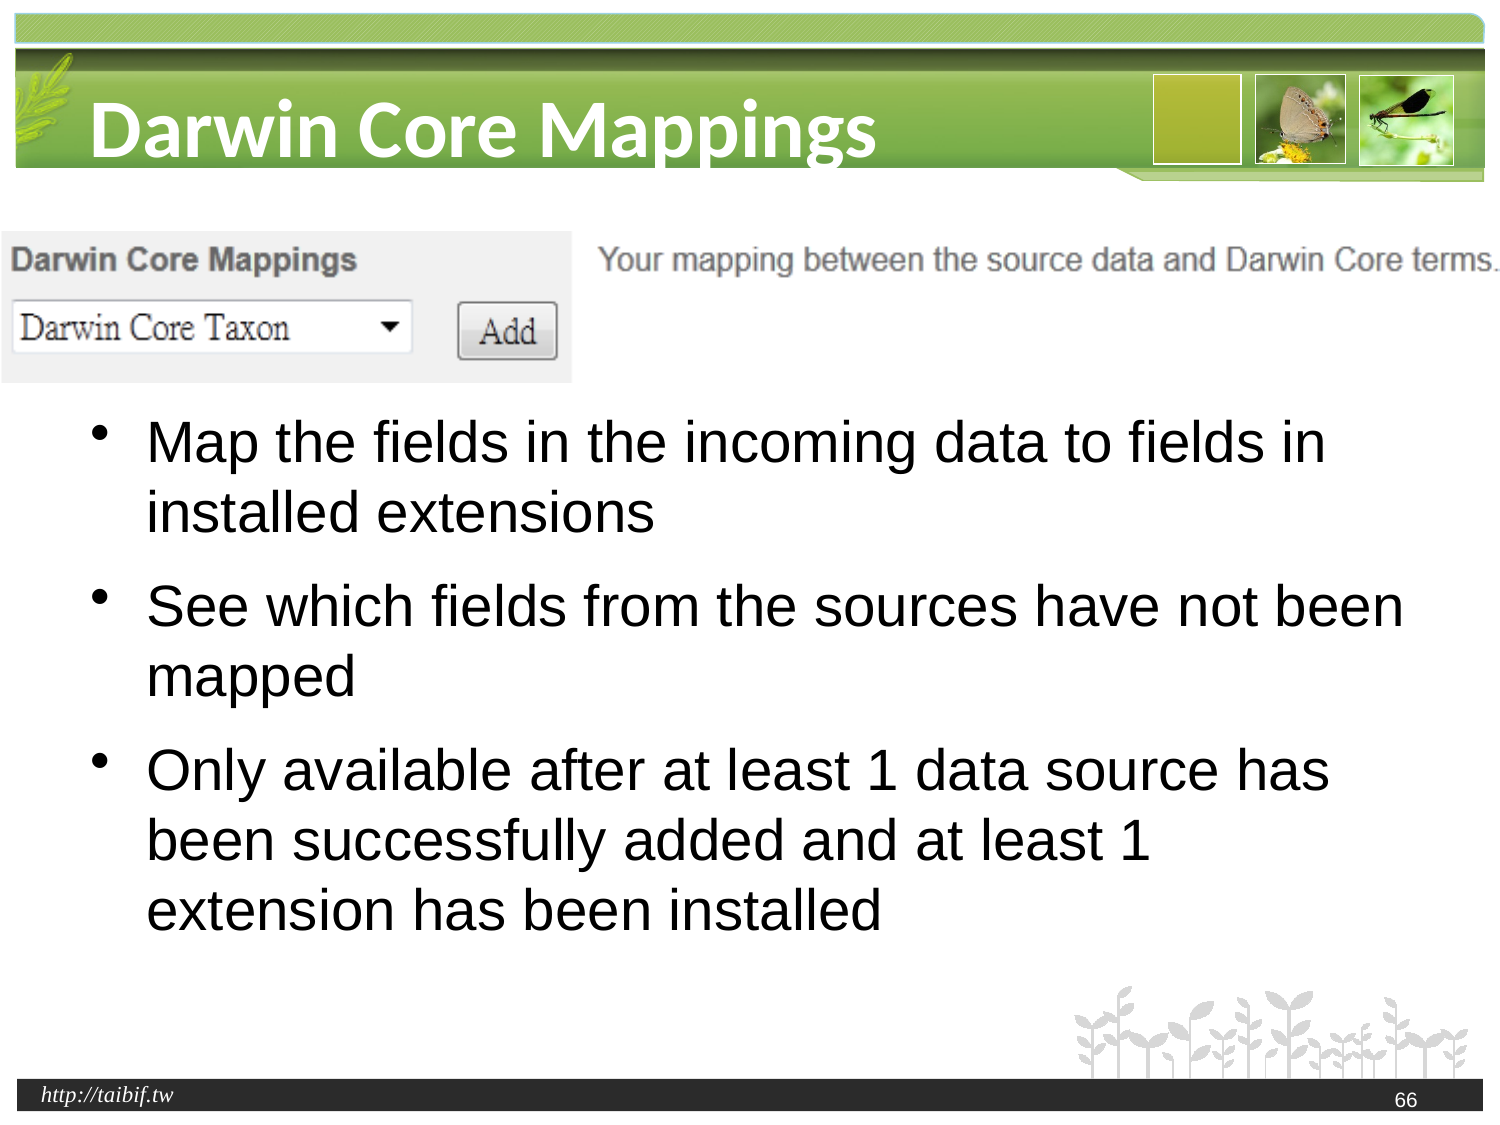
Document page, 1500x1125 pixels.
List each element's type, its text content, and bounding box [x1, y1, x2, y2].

title Darwin Core Mappings [75, 66, 1138, 168]
picture [16, 49, 1485, 168]
picture [0, 231, 1500, 383]
slide_number 66 [1167, 1078, 1433, 1125]
list Map the fields in the incoming data to fields in installed extensions See which fields from the sources have not been mapped Only available after at least 1 data source has been successfully added and at least 1 extension has been installed [75, 397, 1425, 1024]
